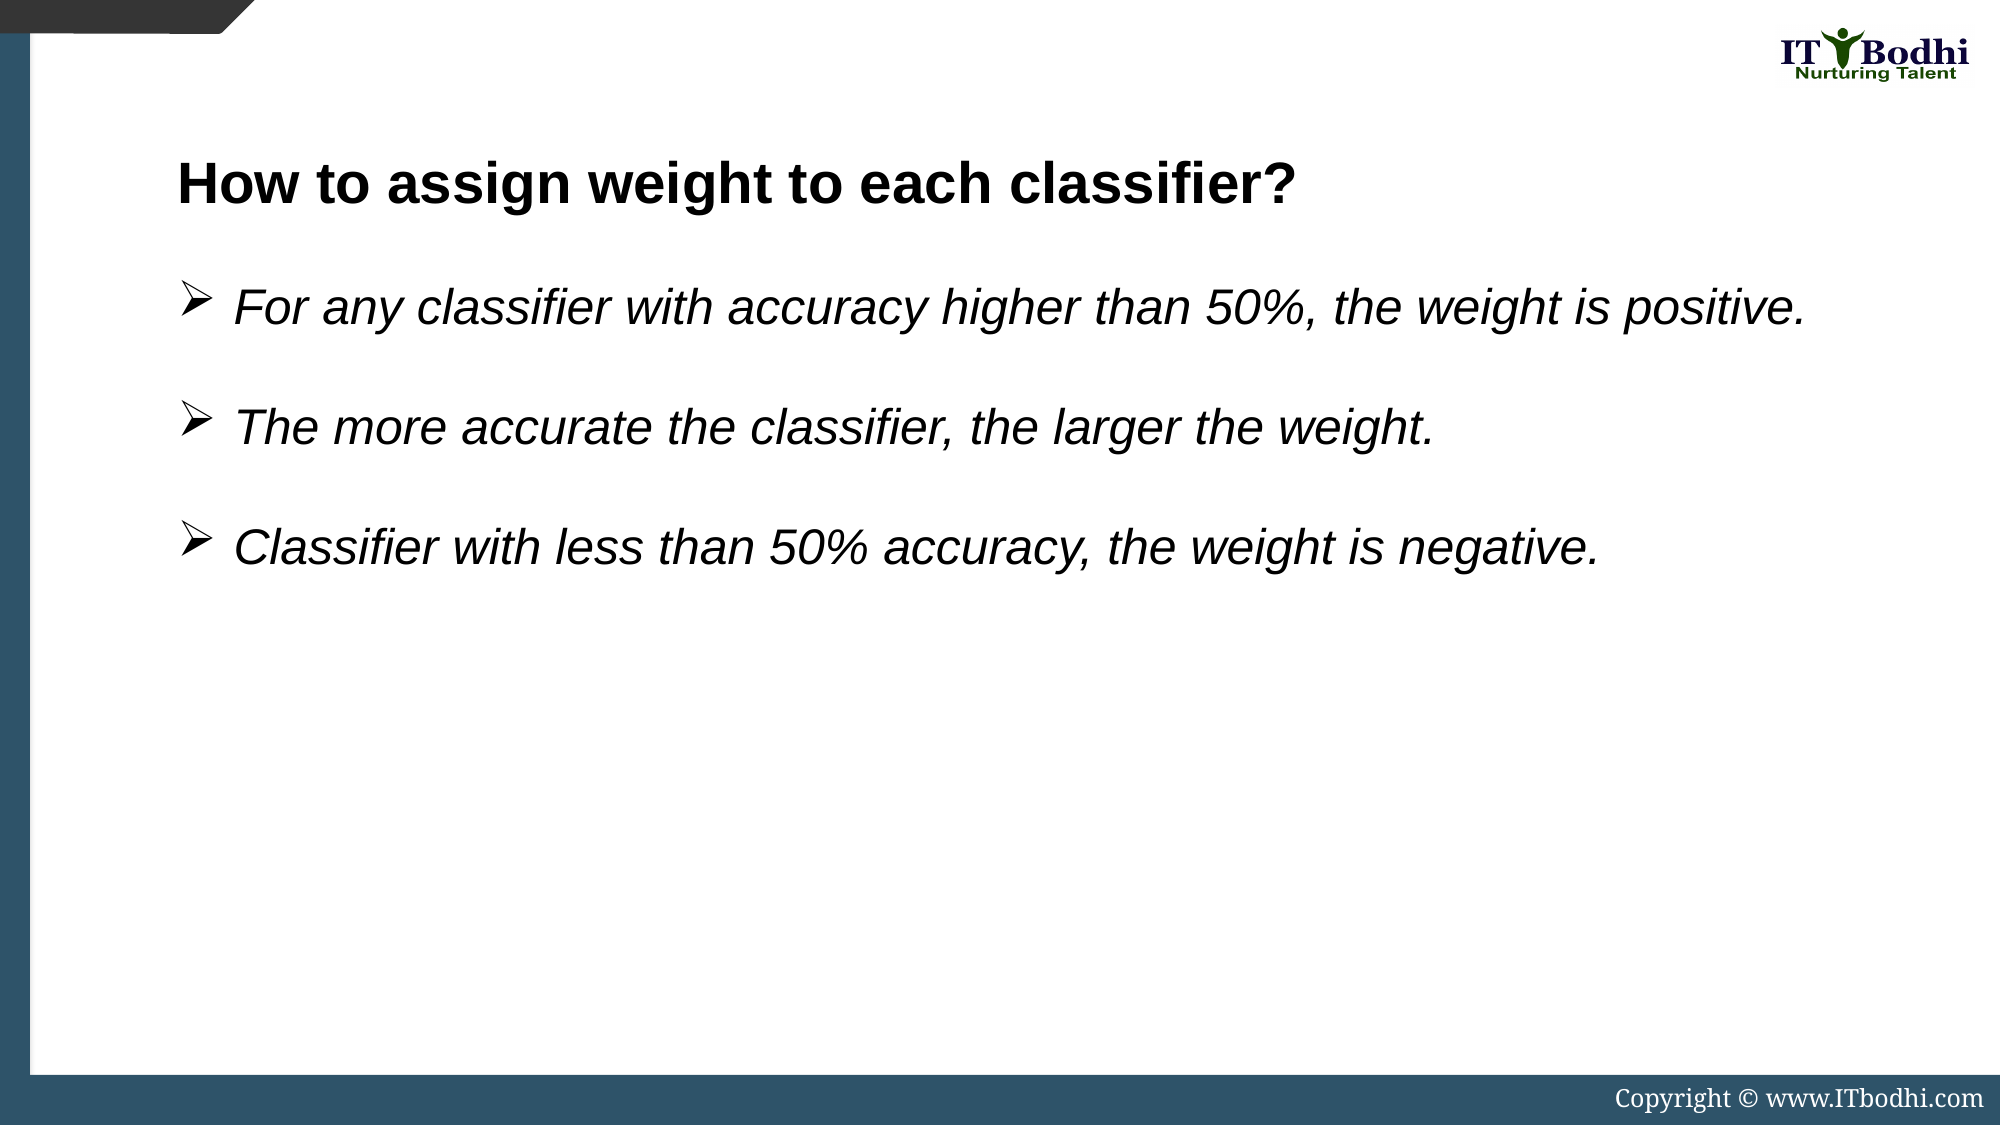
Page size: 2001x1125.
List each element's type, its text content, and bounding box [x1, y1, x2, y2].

picture [1774, 24, 1976, 88]
text_box How to assign weight to each classifier? For any classifier with accuracy higher than 50%, the weight is positive. The more accurate the classifier, the larger the weight. Classifier with less than 50% accuracy, the weight is negative. [162, 137, 1825, 583]
text_box Copyright © www.ITbodhi.com [24, 1074, 2000, 1125]
